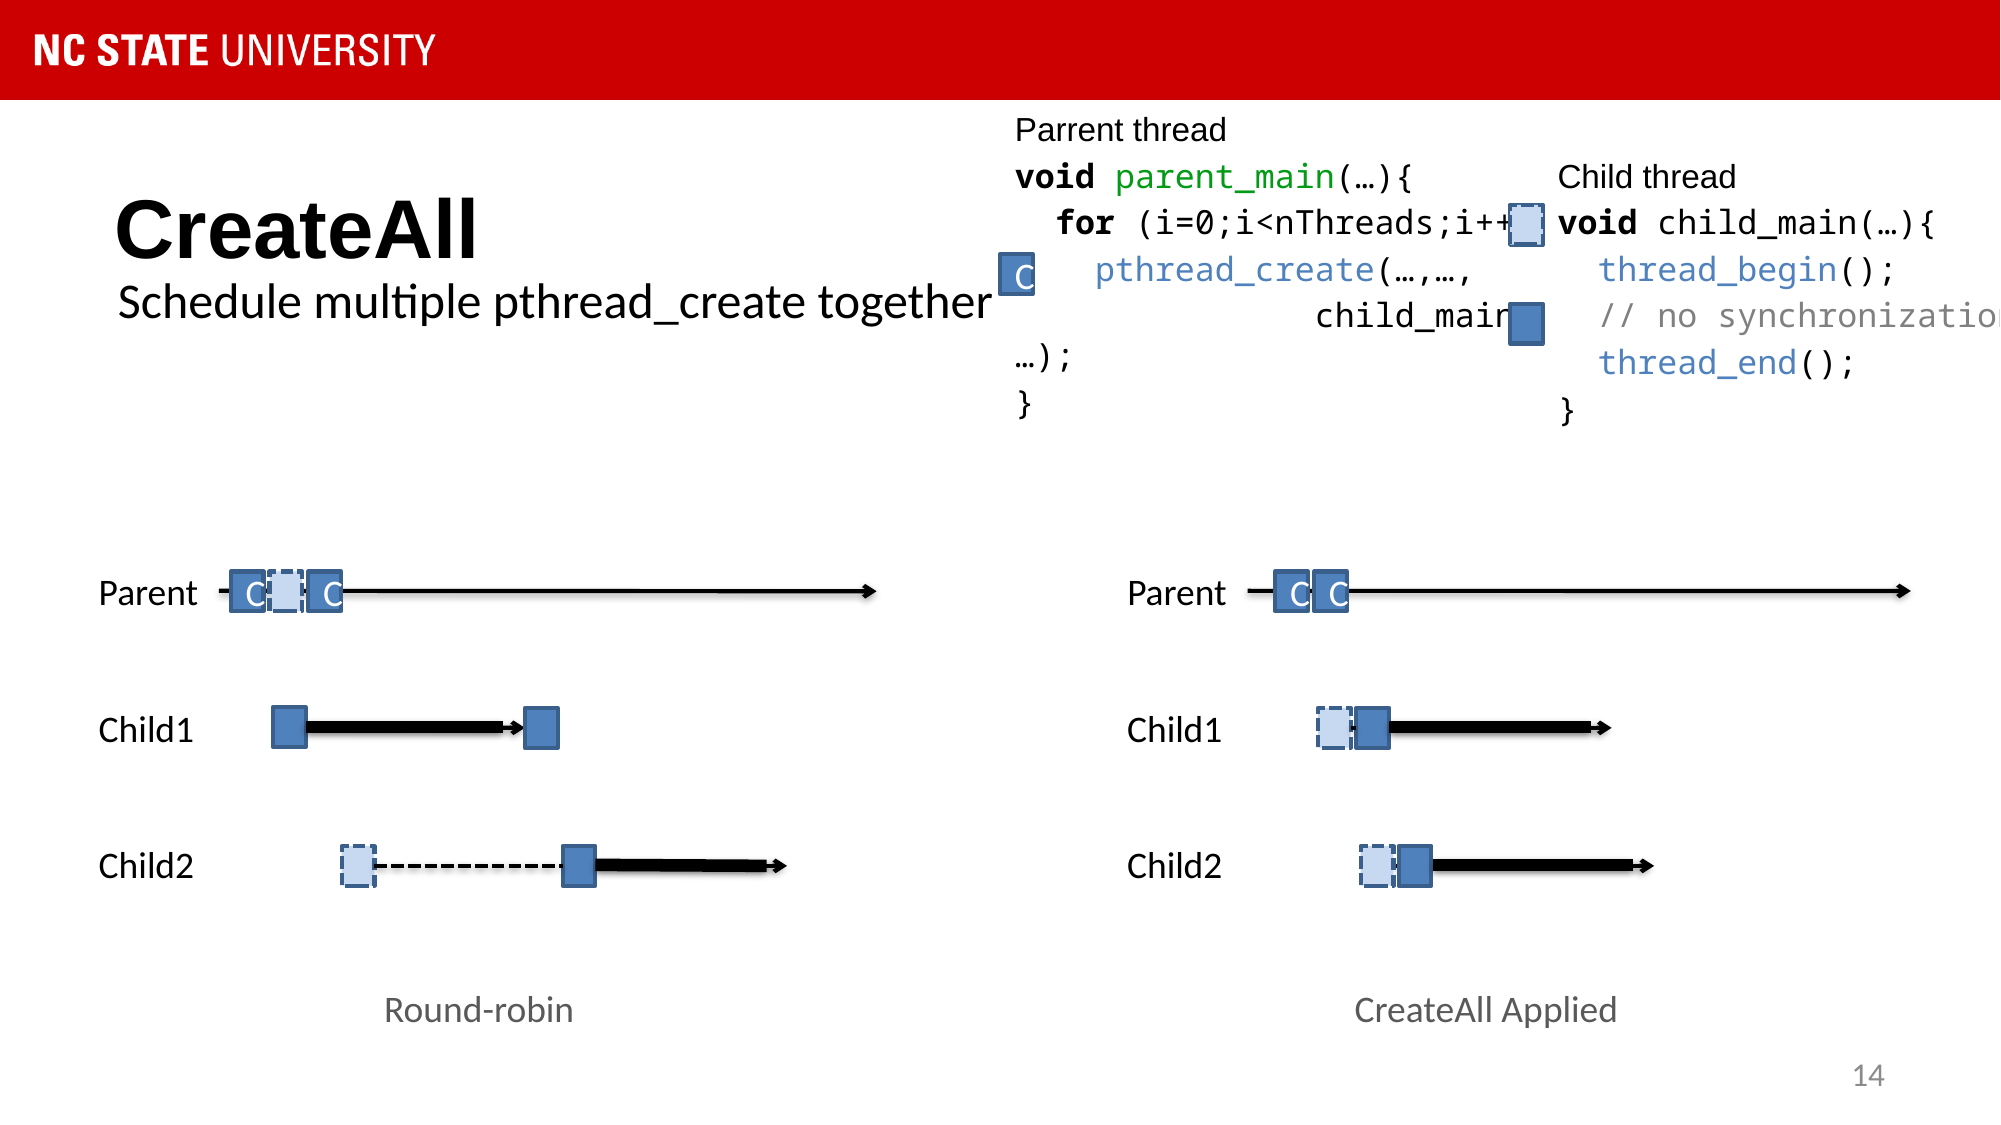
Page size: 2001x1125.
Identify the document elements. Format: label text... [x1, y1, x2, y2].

slide_number 14 [1433, 1042, 1900, 1103]
title CreateAll [99, 147, 999, 302]
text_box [1112, 560, 1911, 895]
picture [0, 0, 2001, 100]
text_box [1508, 203, 1545, 247]
text_box CreateAll Applied [1255, 977, 1718, 1038]
text_box Schedule multiple pthread_create together [102, 260, 1163, 336]
text_box C [998, 252, 1035, 296]
text_box Parrent thread void parent_main(…){ for (i=0;i<nThreads;i++) pthread_create(…,…, child_main,…); } Child thread void child_main(…){ thread_begin(); // no synchronization thread_end(); } [999, 100, 2000, 401]
text_box Round-robin [248, 977, 711, 1038]
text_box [83, 560, 877, 894]
text_box [1508, 302, 1545, 346]
